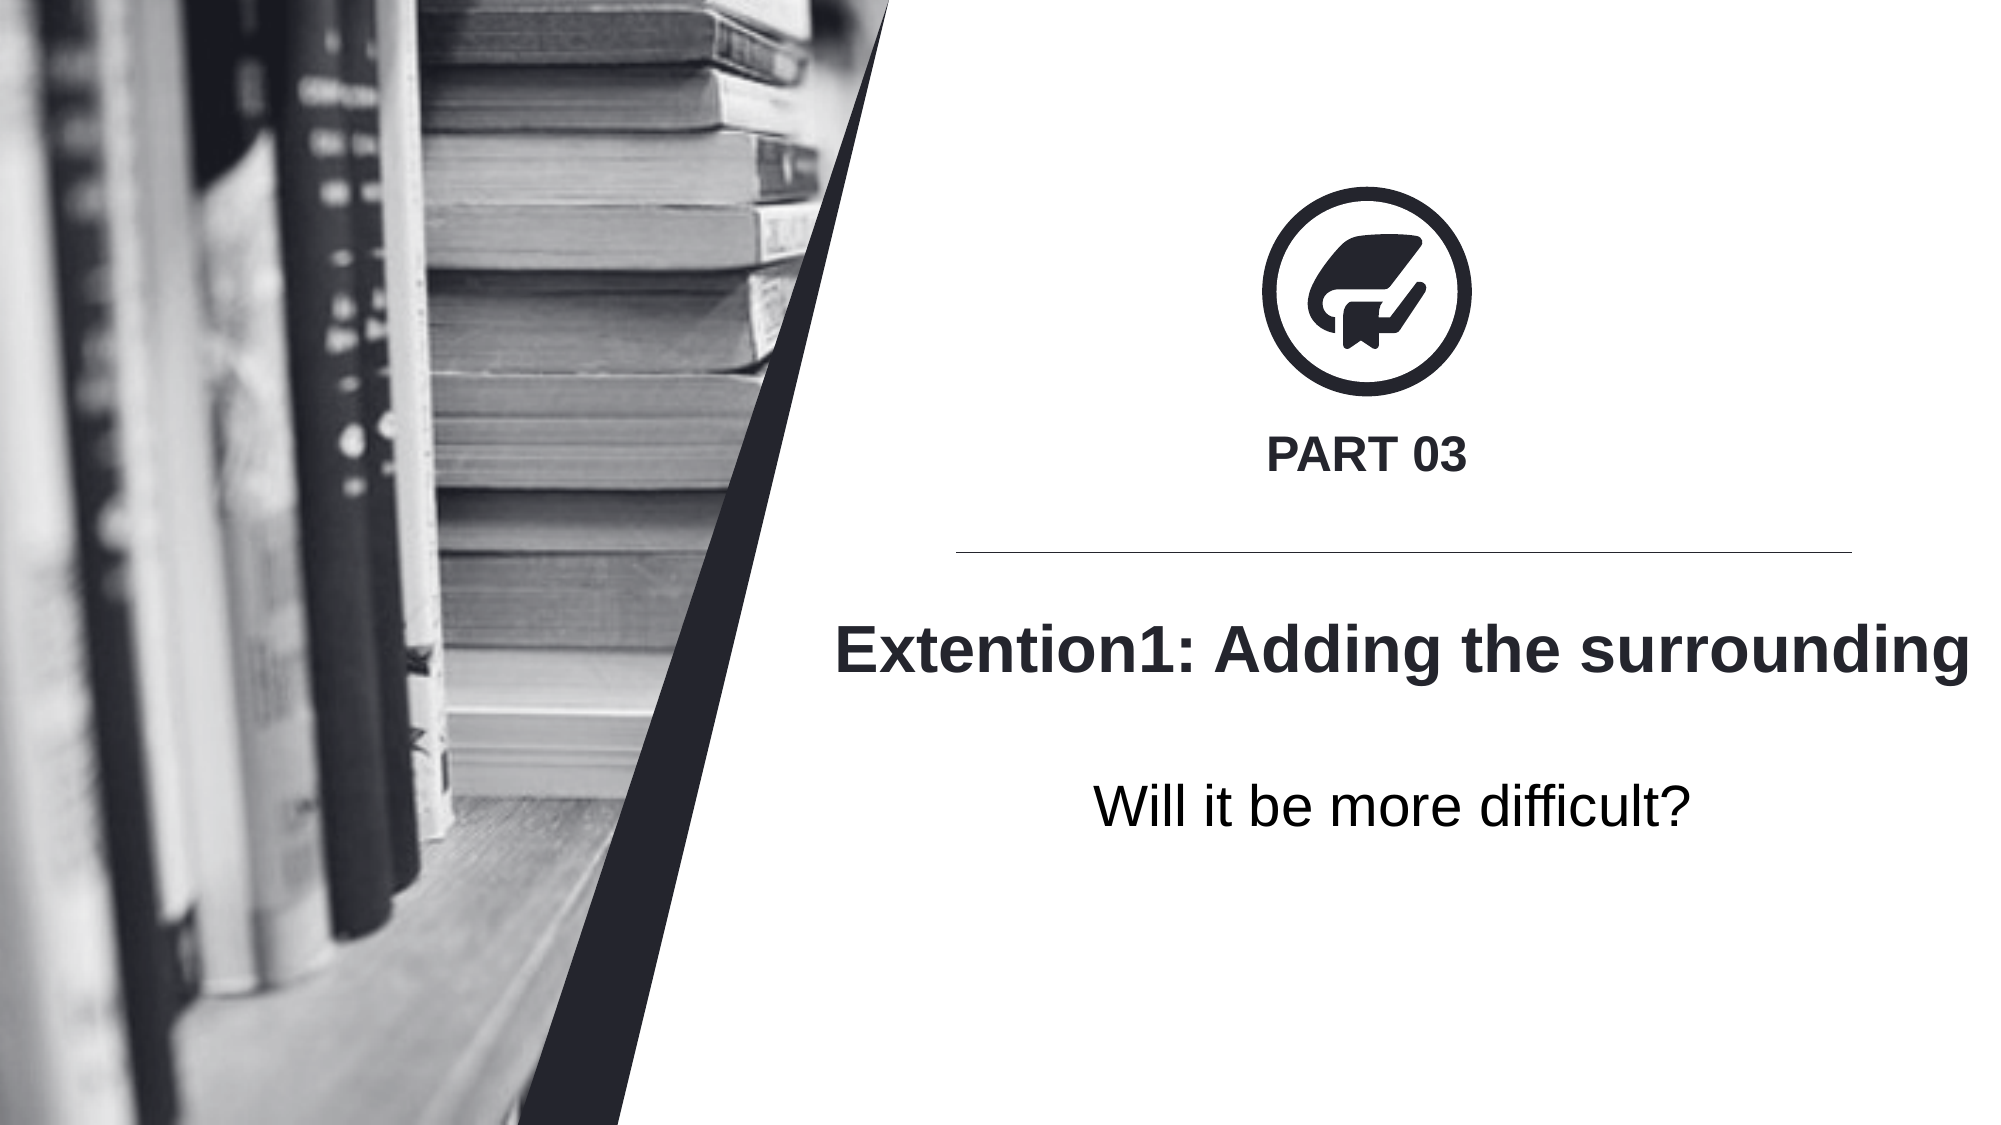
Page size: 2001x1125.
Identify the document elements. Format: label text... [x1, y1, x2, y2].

text_box PART 03 [1251, 413, 1483, 489]
picture [0, 0, 889, 1125]
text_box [1262, 186, 1472, 397]
text_box Extention1: Adding the surrounding [889, 558, 2000, 829]
text_box Will it be more difficult? [889, 760, 1938, 846]
